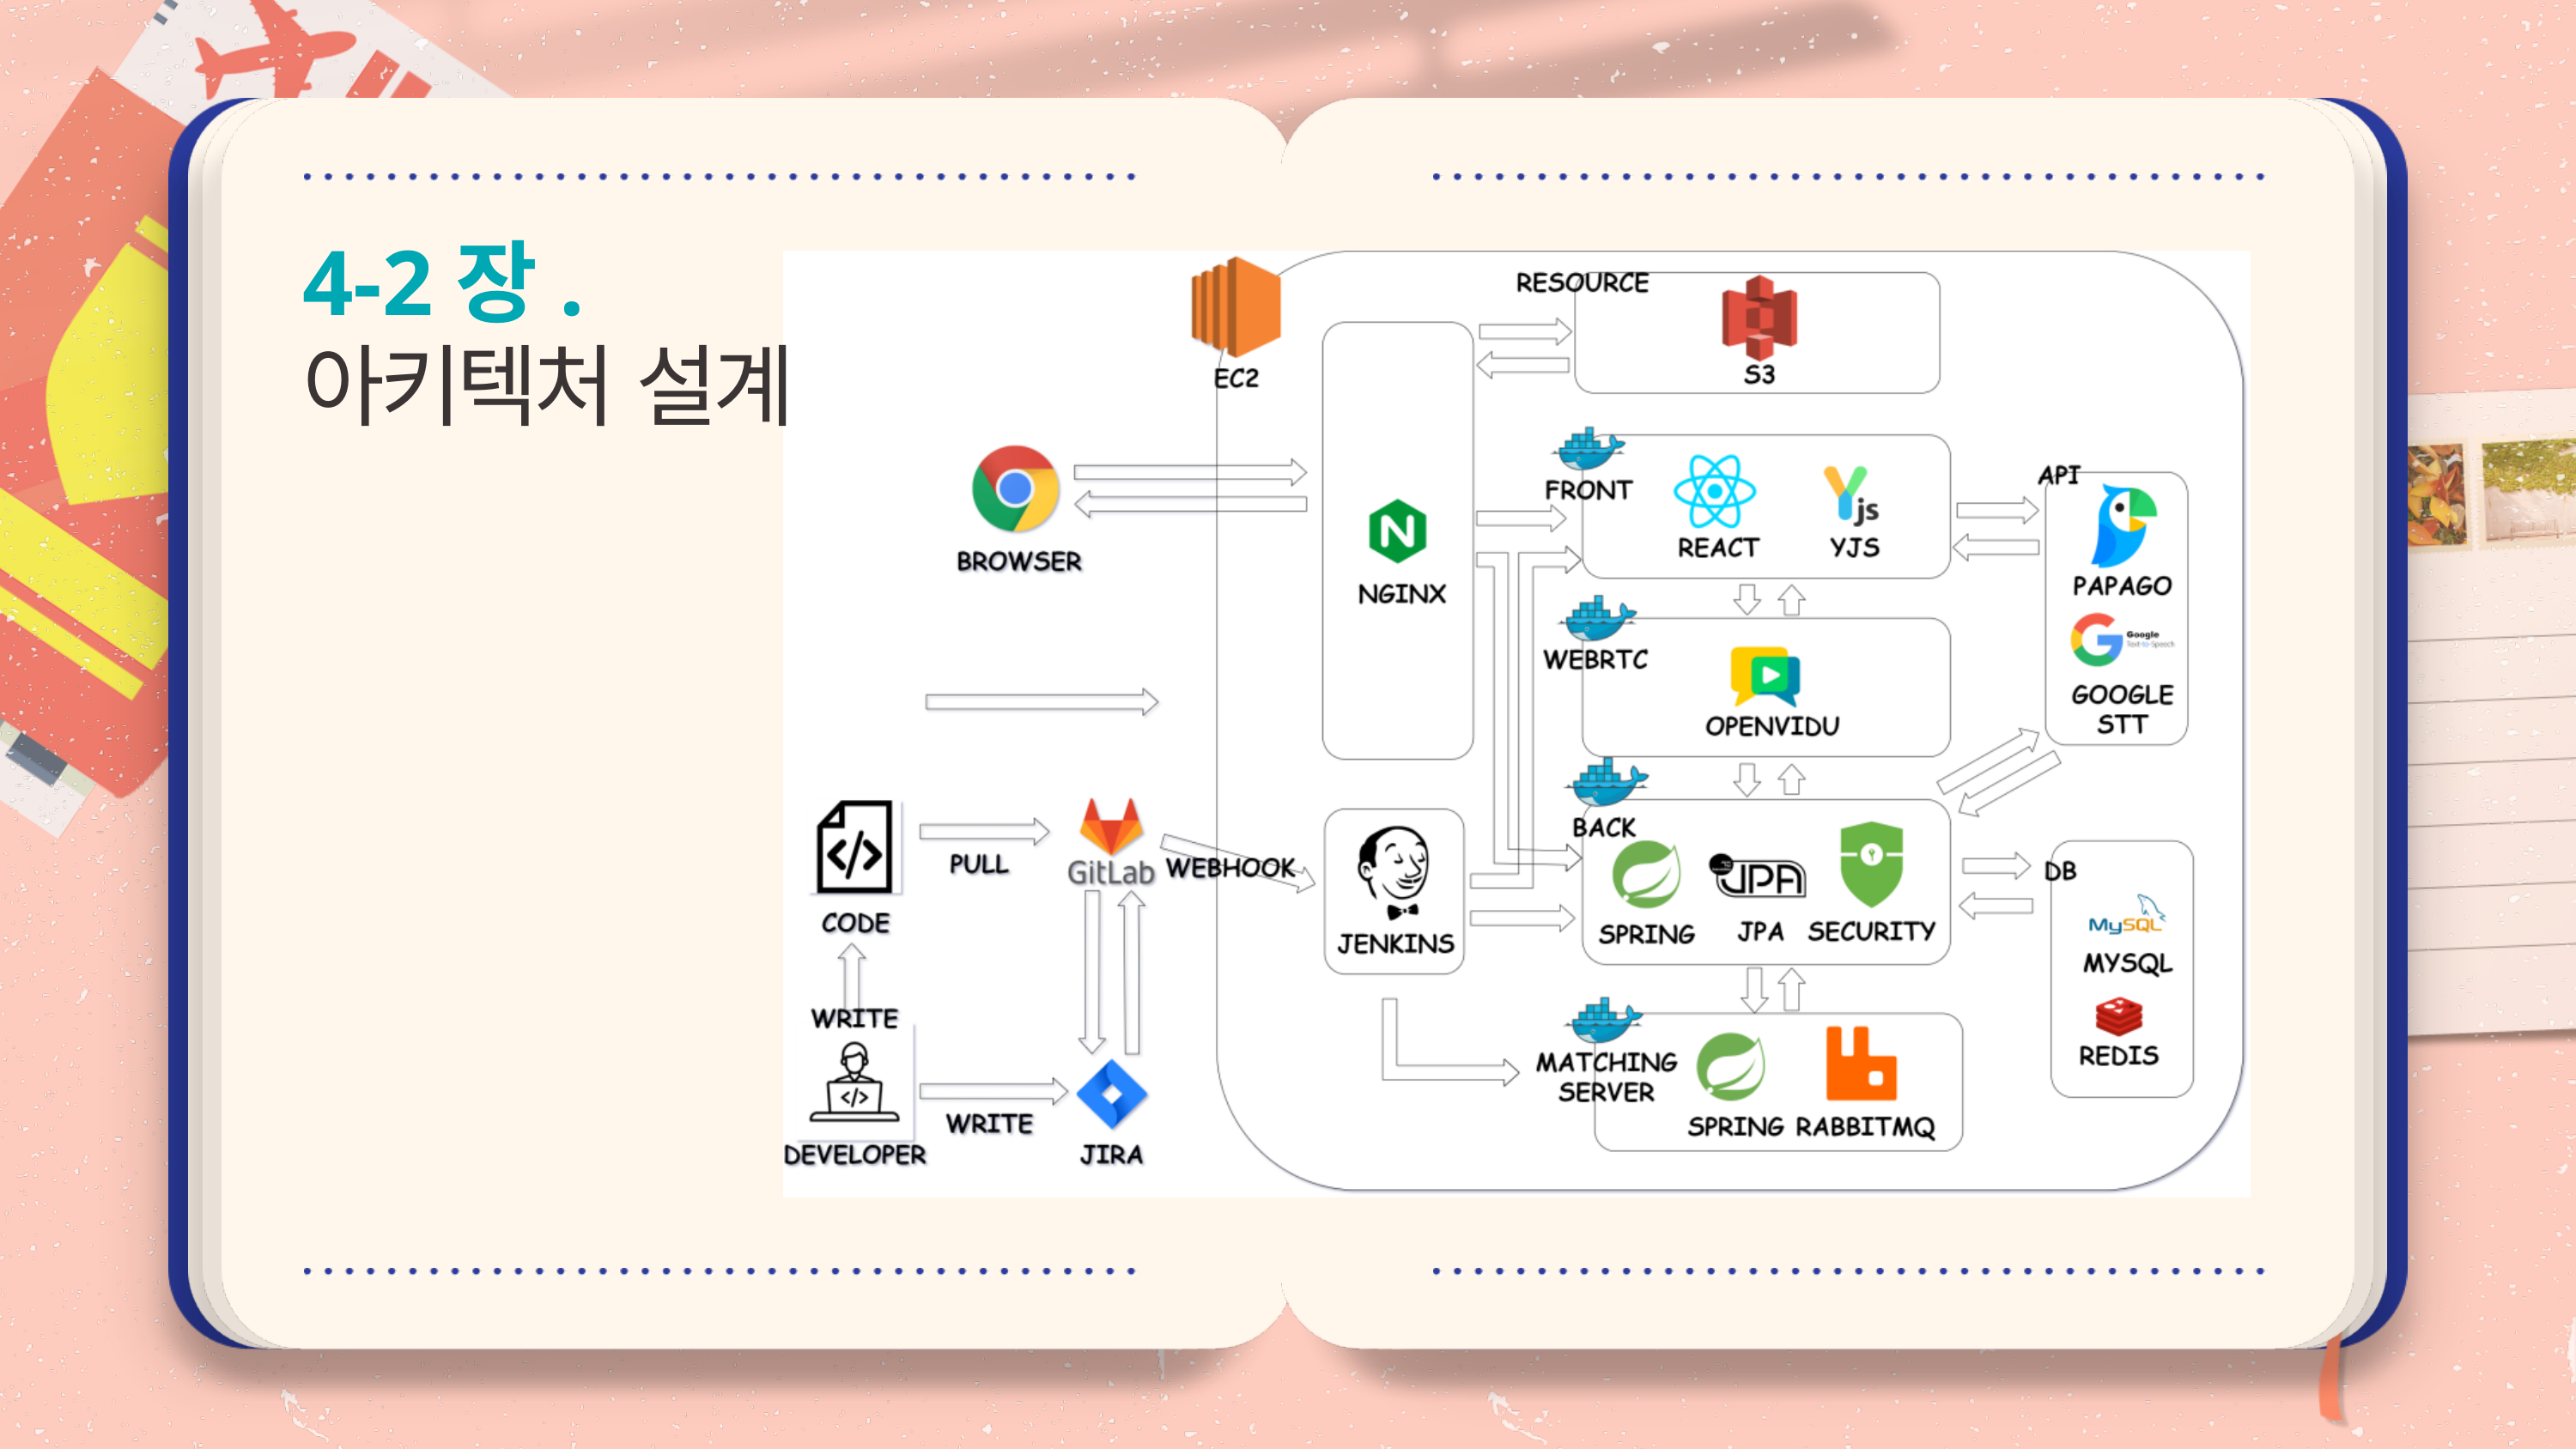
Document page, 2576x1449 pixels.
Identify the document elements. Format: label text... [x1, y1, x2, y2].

text_box 아키텍처 설계 [289, 324, 779, 444]
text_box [1433, 1268, 2276, 1276]
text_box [304, 1268, 1147, 1276]
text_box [304, 173, 1147, 181]
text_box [783, 251, 2251, 1198]
text_box 4-2장. [289, 219, 694, 324]
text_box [1433, 173, 2276, 181]
picture [0, 0, 2576, 1449]
